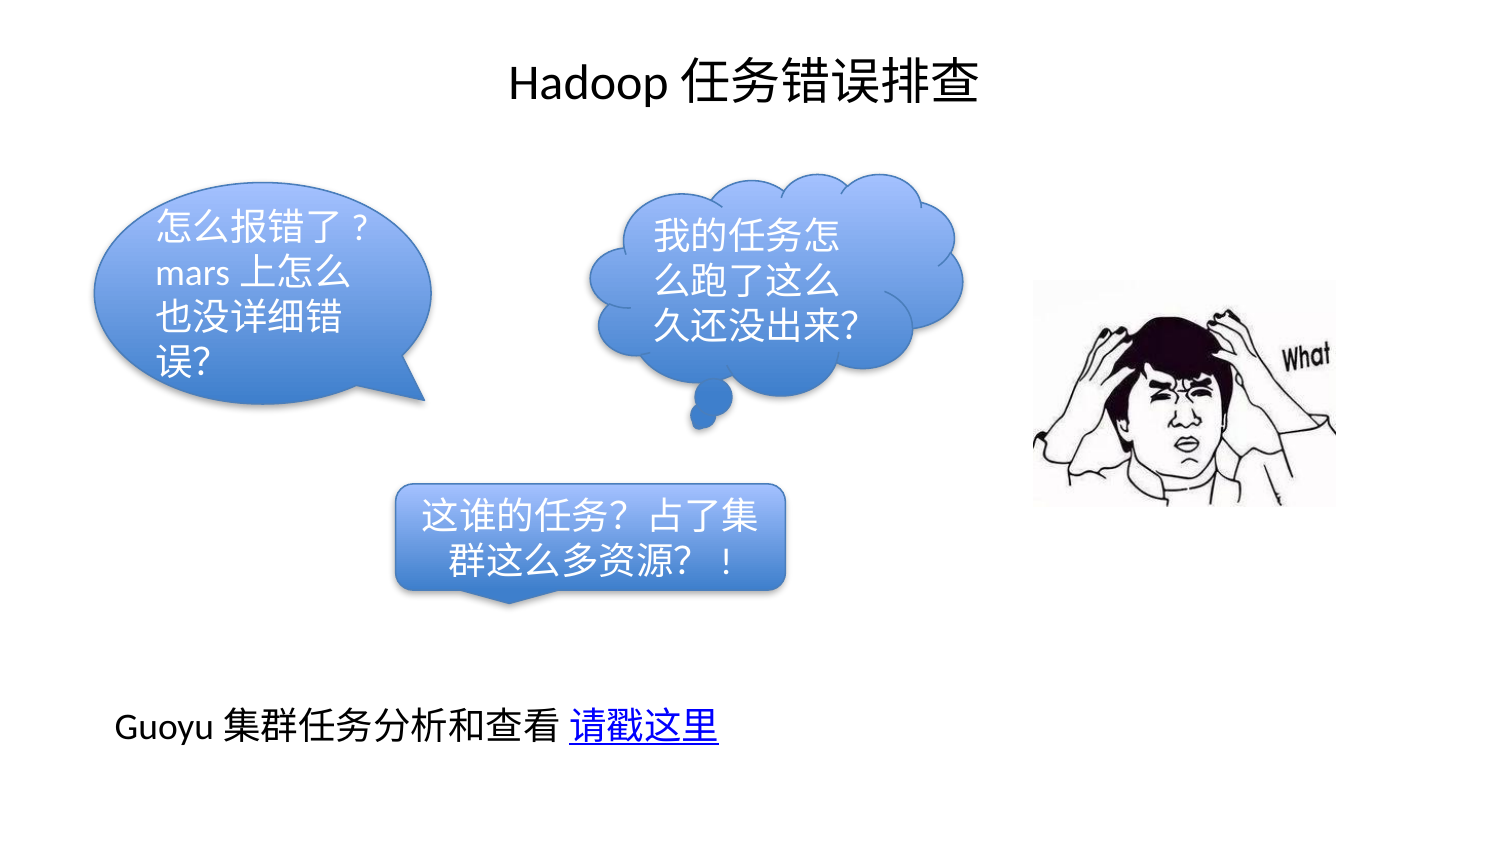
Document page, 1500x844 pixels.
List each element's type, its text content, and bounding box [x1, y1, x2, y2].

text_box 这谁的任务？占了集群这么多资源？! [394, 483, 787, 605]
text_box 怎么报错了?mars上怎么也没详细错误？ [93, 181, 432, 405]
picture [1033, 279, 1337, 507]
title Hadoop任务错误排查 [121, 38, 1368, 121]
text_box Guoyu集群任务分析和查看 请戳这里 [103, 696, 854, 807]
text_box 我的任务怎么跑了这么久还没出来？ [589, 173, 964, 430]
